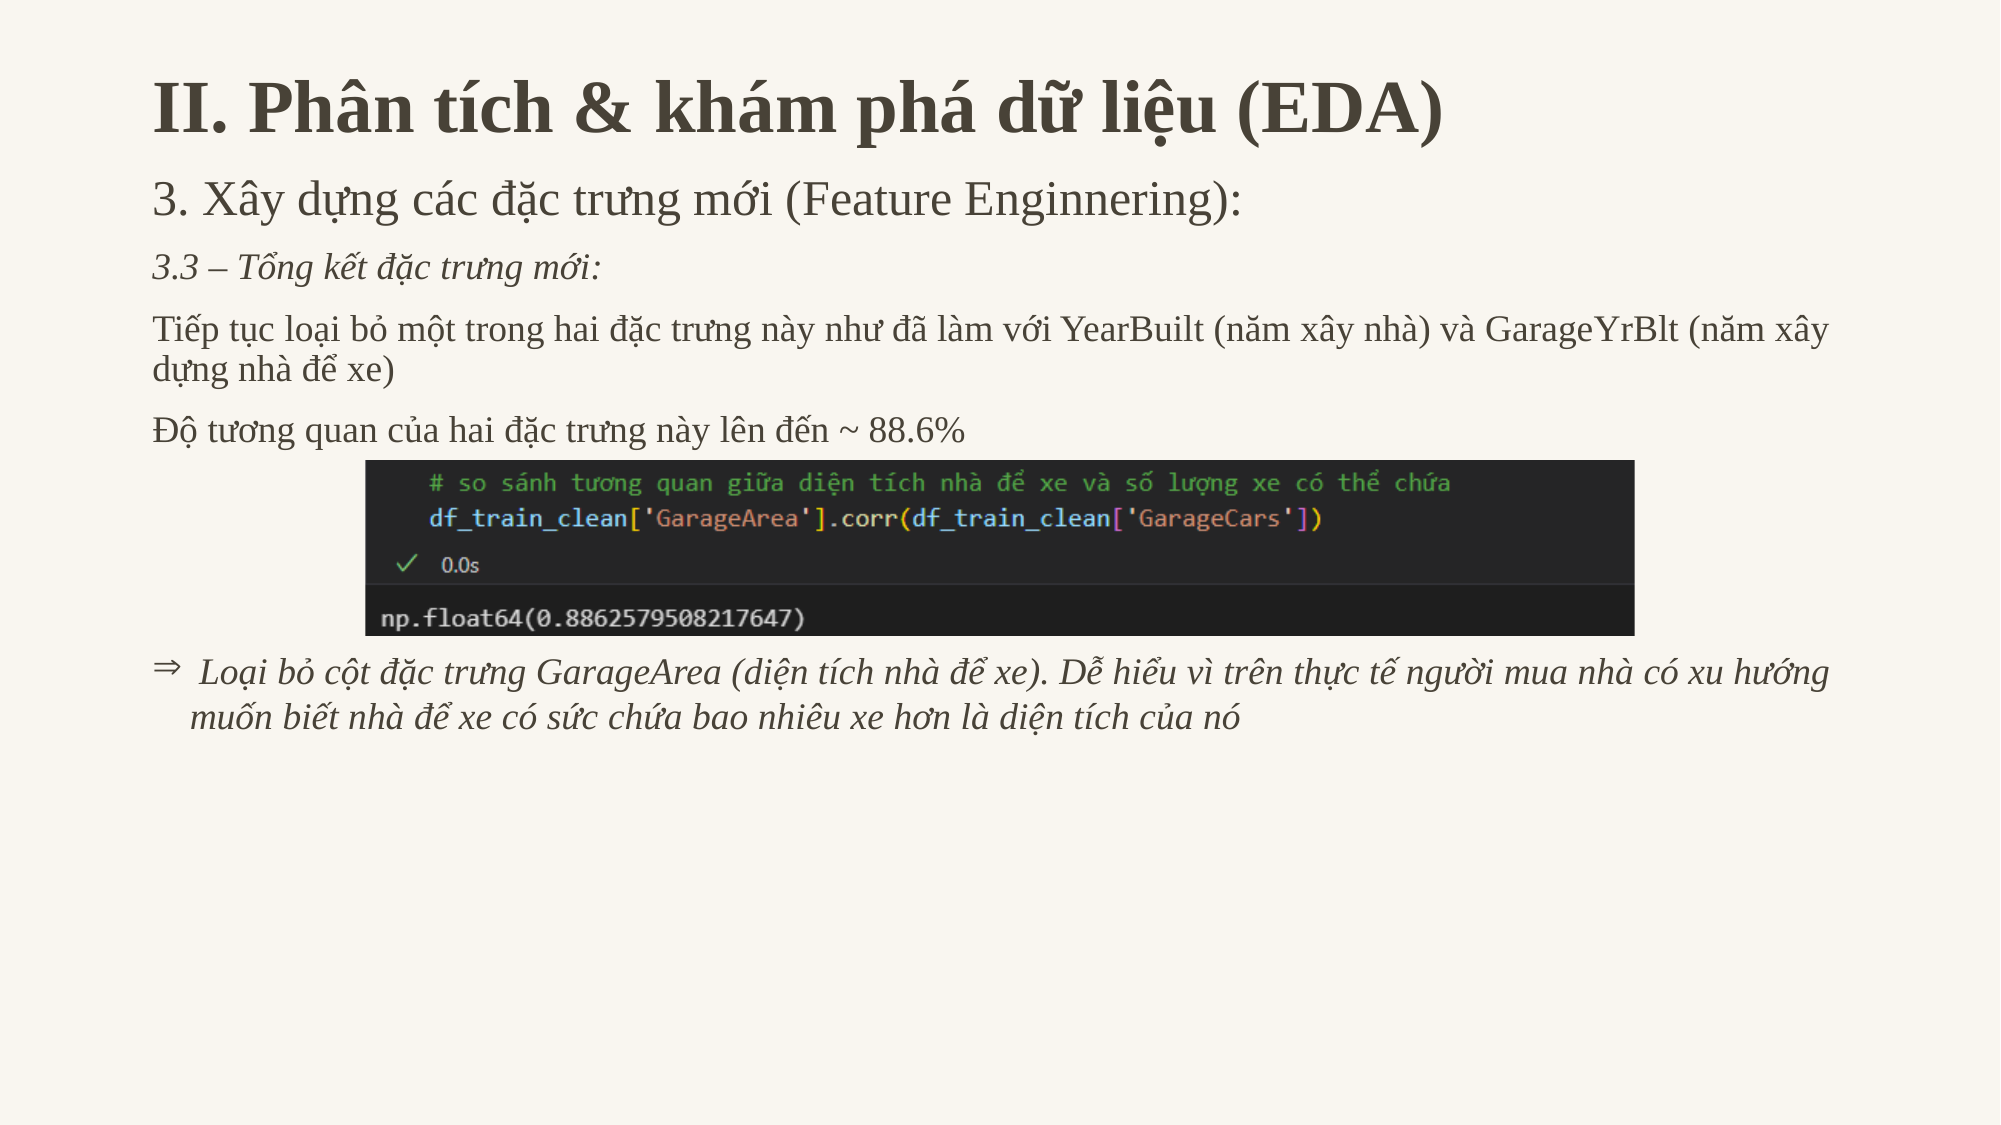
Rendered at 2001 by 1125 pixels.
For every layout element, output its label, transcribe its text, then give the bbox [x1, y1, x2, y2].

list 3. Xây dựng các đặc trưng mới (Feature Enginnering): 3.3 – Tổng kết đặc trưng mới: Tiếp tục loại bỏ một trong hai đặc trưng này như đã làm với YearBuilt (năm xây nhà) và GarageYrBlt (năm xây dựng nhà để xe) Độ tương quan của hai đặc trưng này lên đến ~ 88.6% Loại bỏ cột đặc trưng GarageArea (diện tích nhà để xe). Dễ hiểu vì trên thực tế người mua nhà có xu hướng muốn biết nhà để xe có sức chứa bao nhiêu xe hơn là diện tích của nó [137, 165, 1863, 1066]
picture [365, 460, 1635, 636]
title II. Phân tích & khám phá dữ liệu (EDA) [137, 59, 1863, 165]
